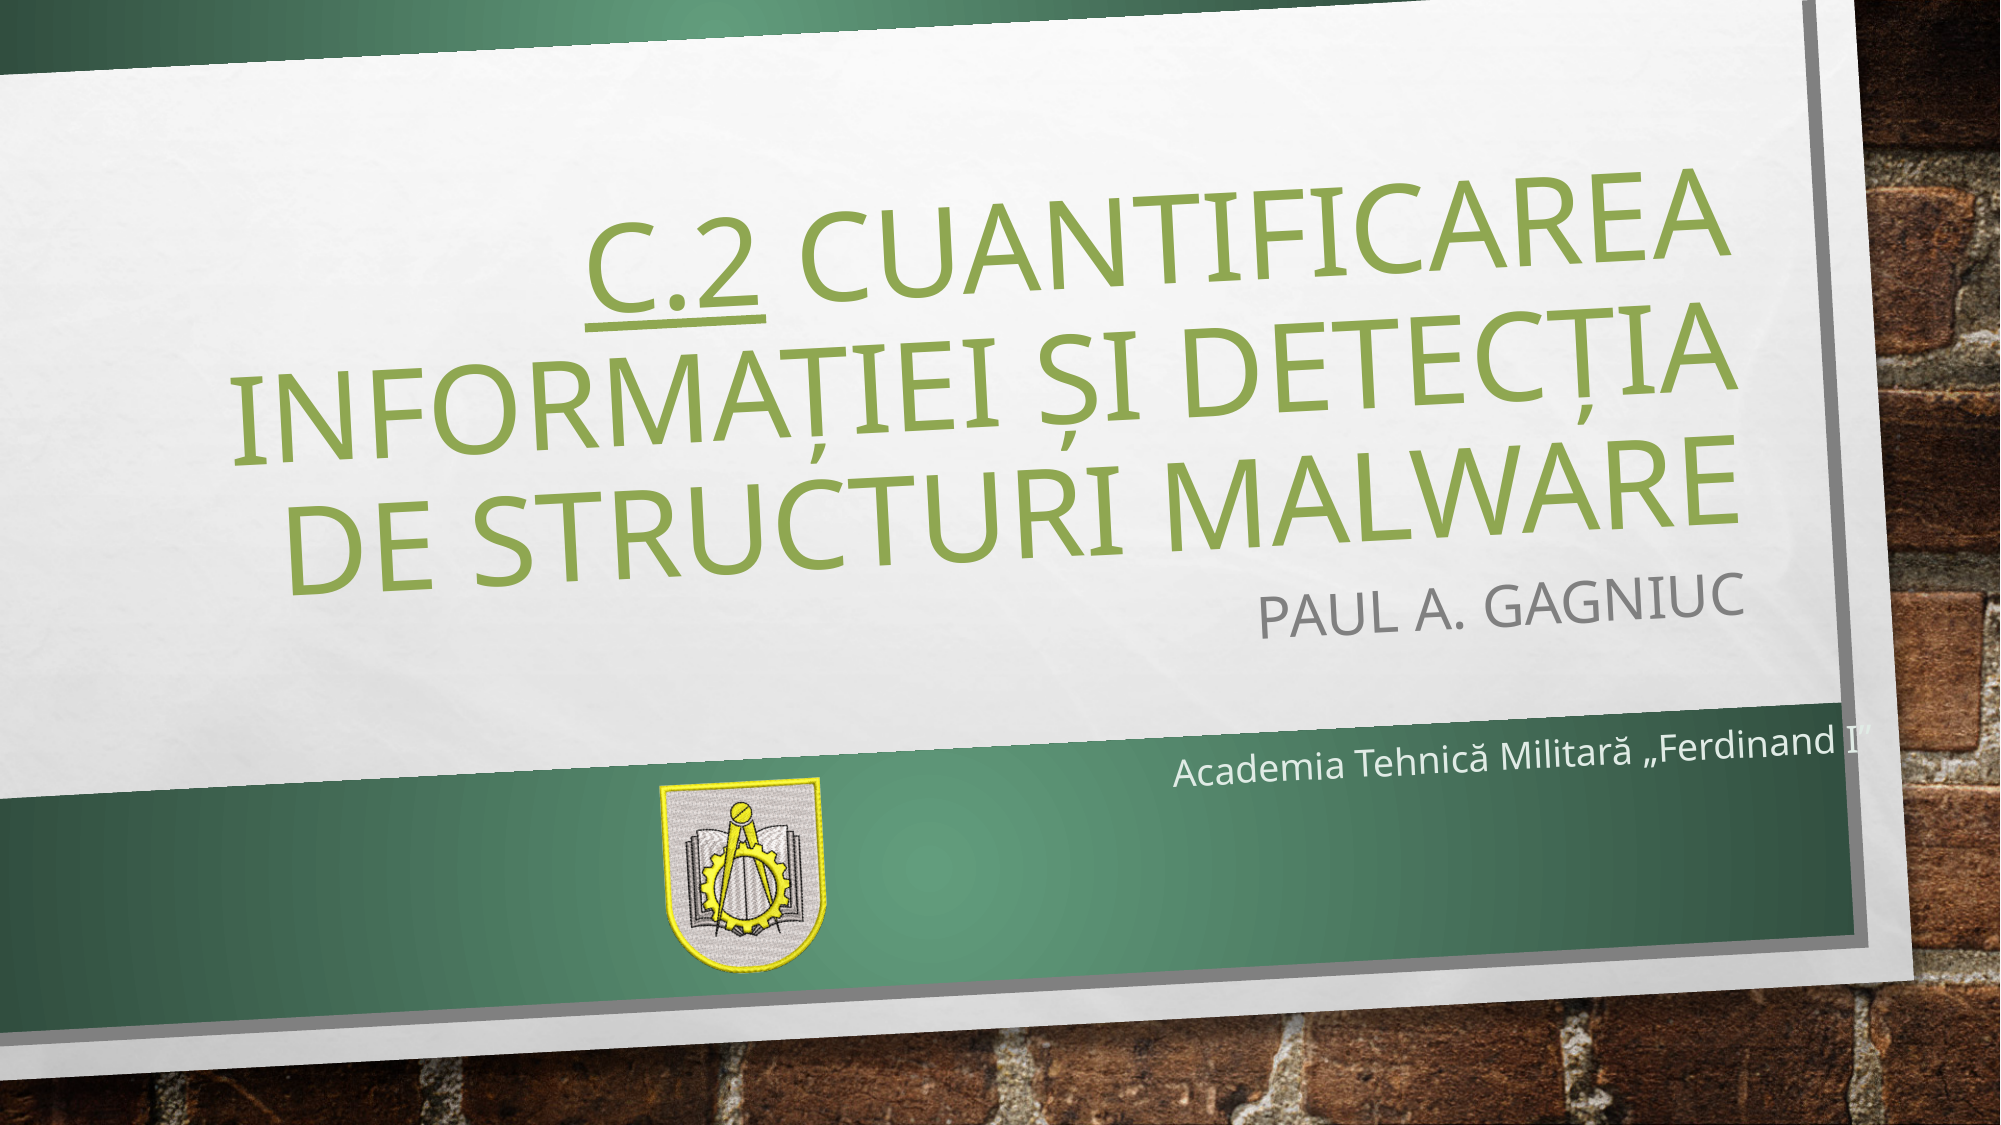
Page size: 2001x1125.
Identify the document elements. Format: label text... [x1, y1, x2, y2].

subtitle Paul A. Gagniuc [159, 533, 1763, 708]
picture [660, 778, 829, 977]
picture [0, 0, 2000, 1125]
text_box Academia Tehnică Militară „Ferdinand I” [1156, 704, 1889, 803]
title C.2 Cuantificarea informației și detecția de structuri malware [140, 100, 1763, 616]
